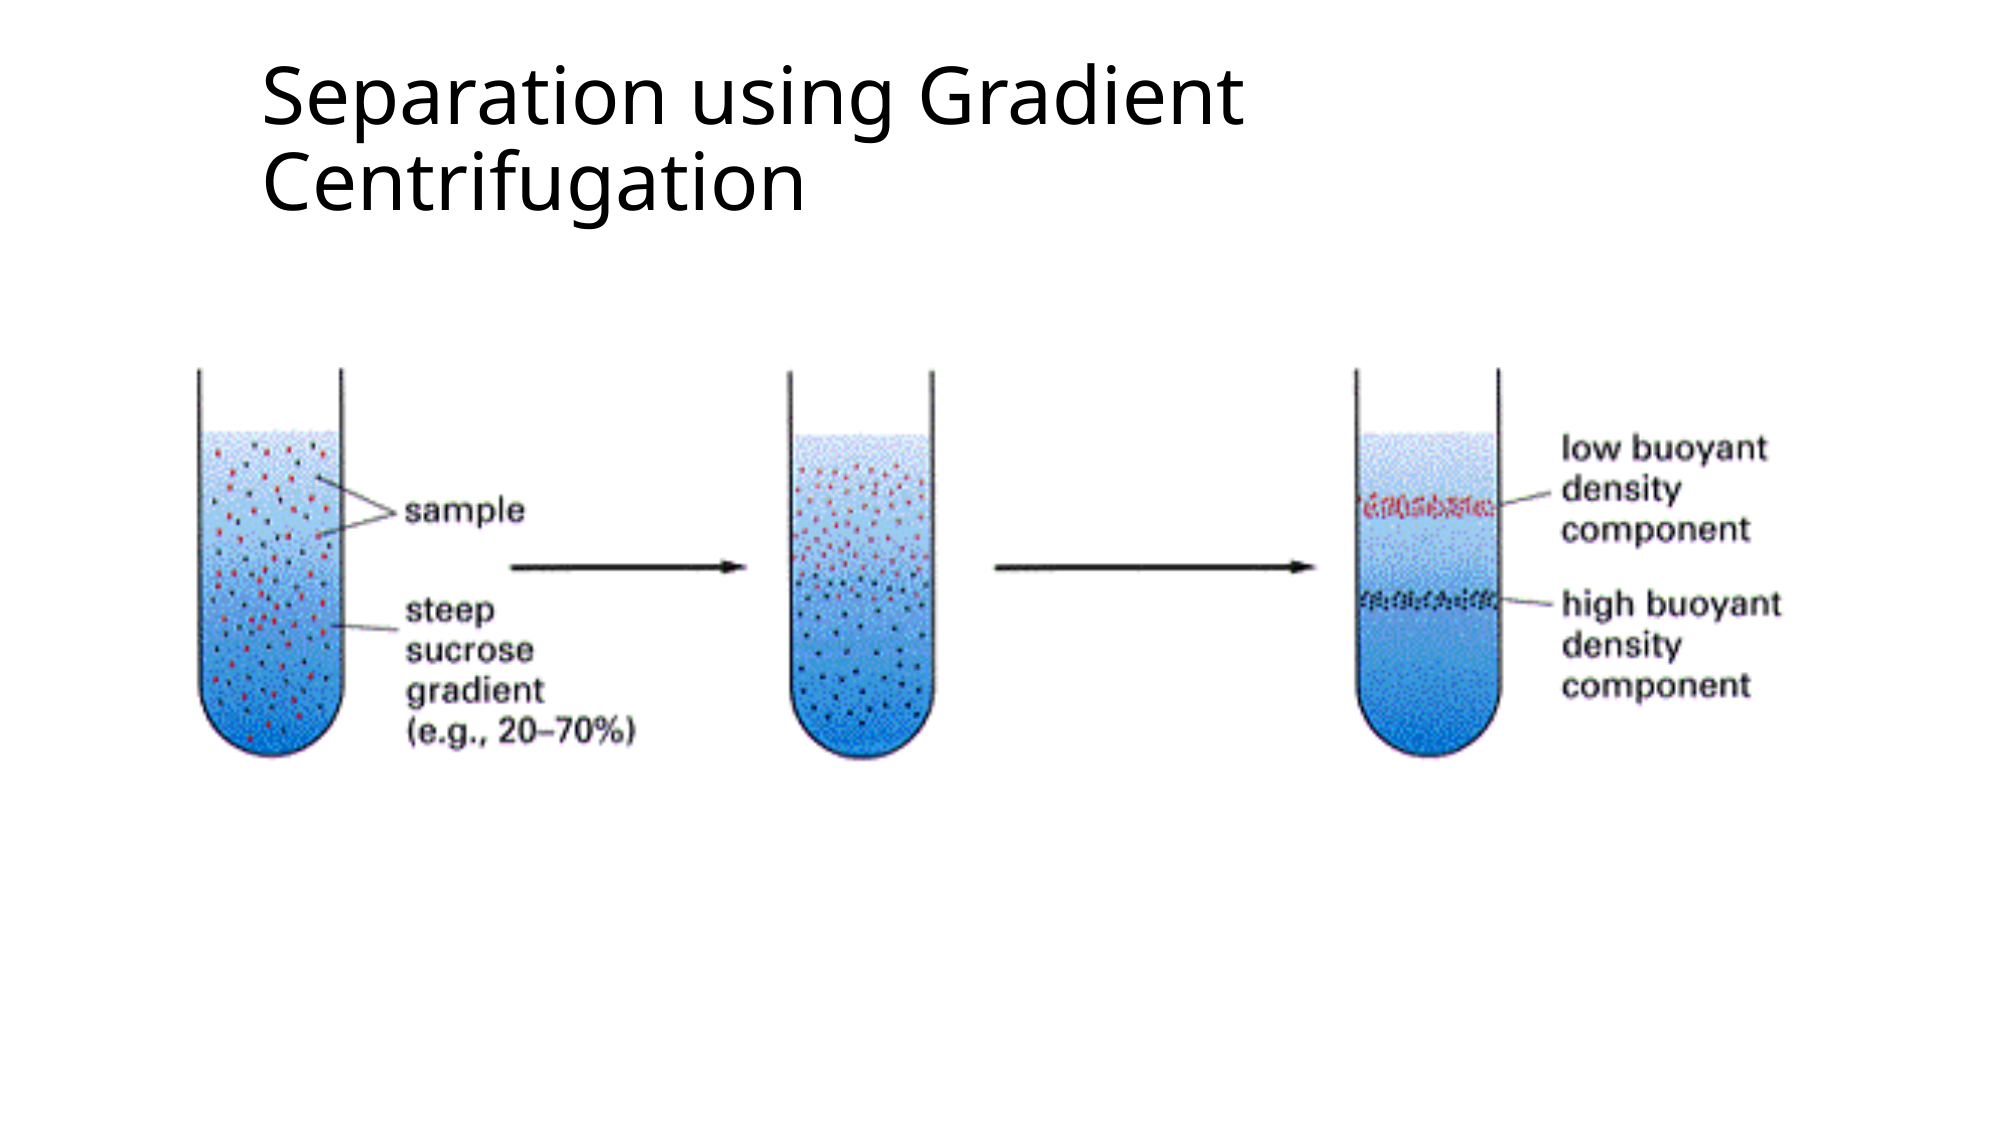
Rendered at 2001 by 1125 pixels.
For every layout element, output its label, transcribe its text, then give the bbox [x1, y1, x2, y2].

picture [188, 358, 1837, 767]
title Separation using Gradient Centrifugation [246, 47, 1668, 237]
